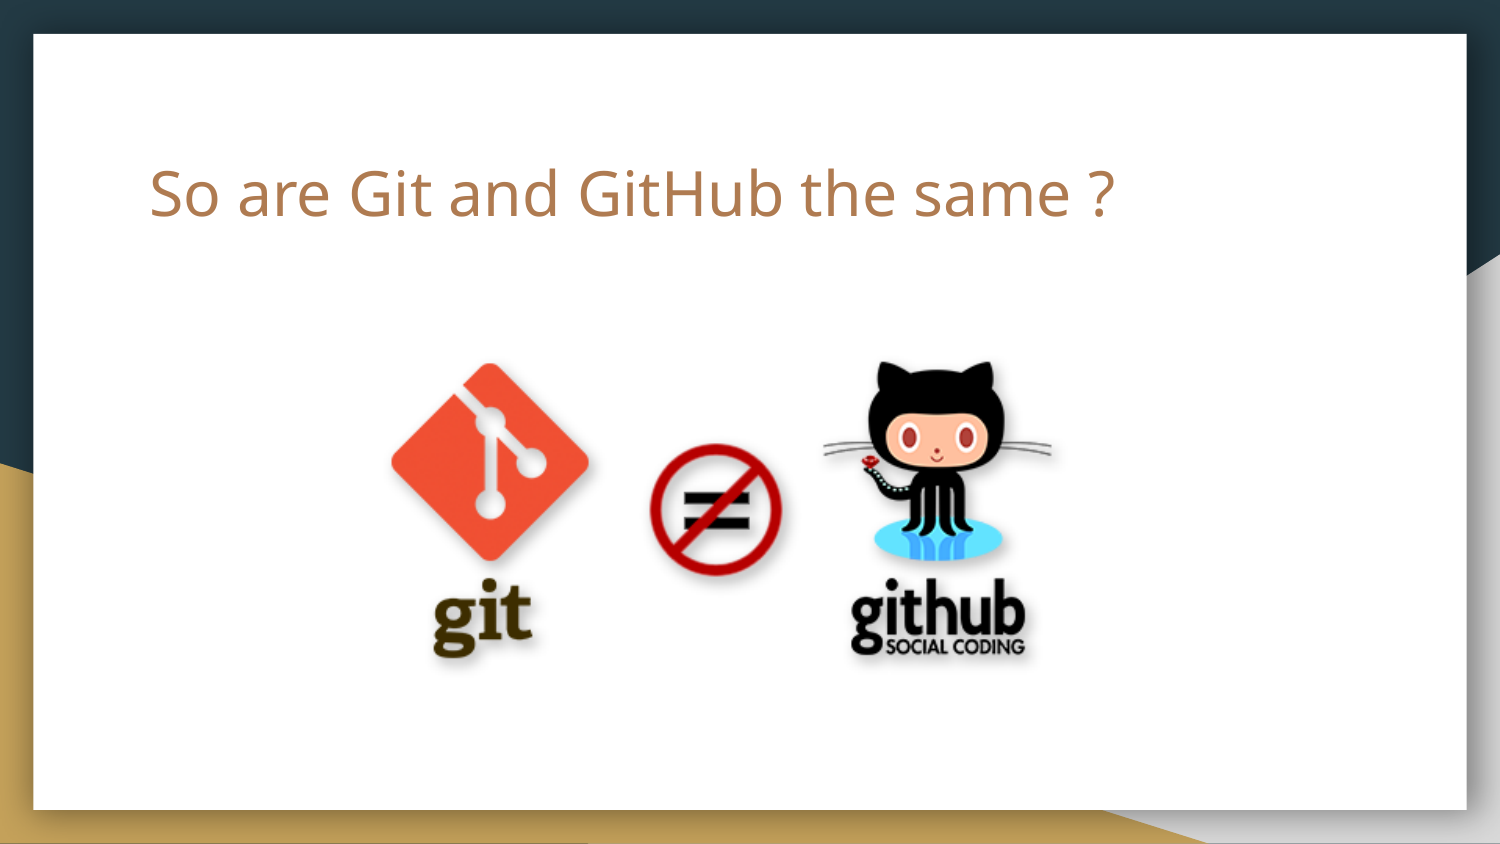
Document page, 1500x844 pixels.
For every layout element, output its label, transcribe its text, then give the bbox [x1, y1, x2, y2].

picture [322, 326, 1105, 696]
title So are Git and GitHub the same ? [134, 138, 1366, 296]
